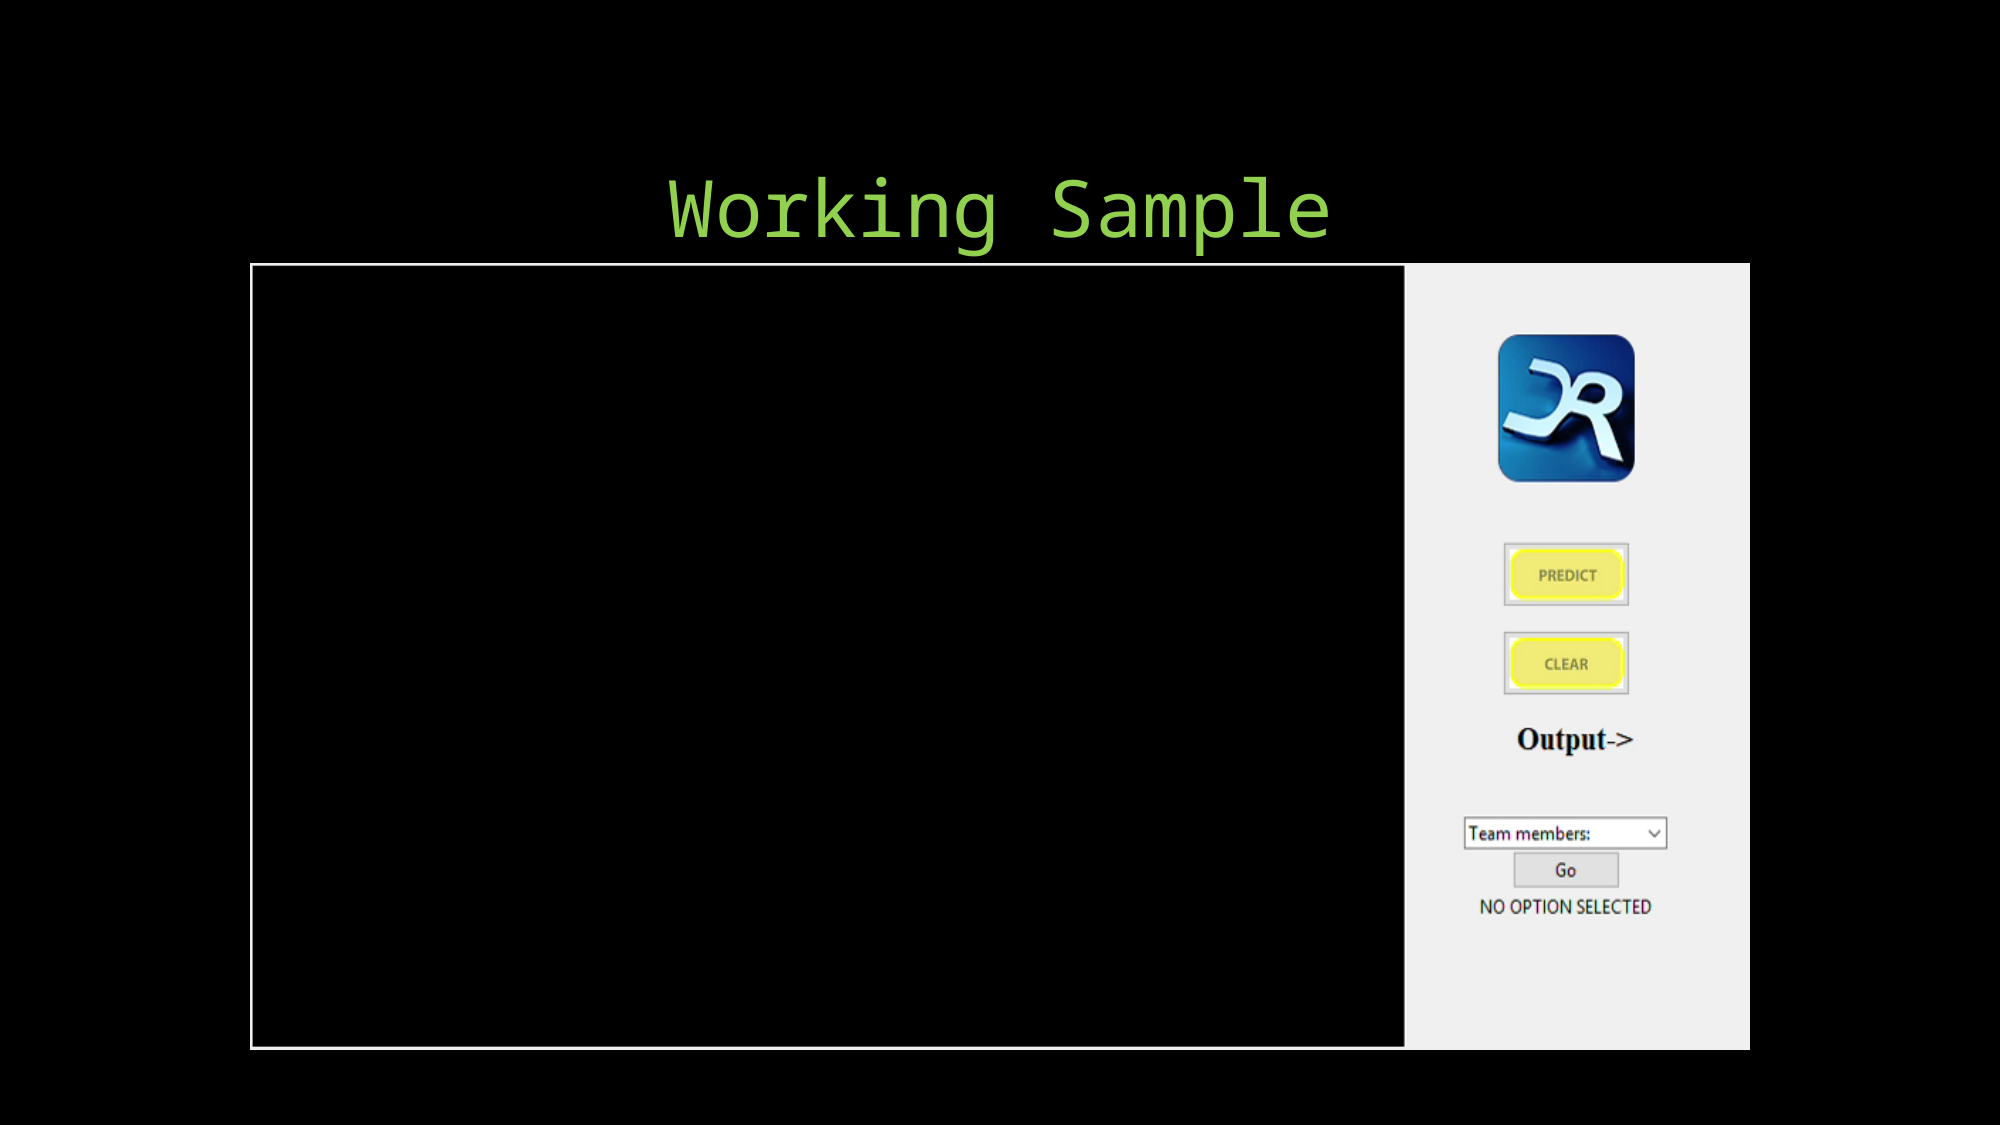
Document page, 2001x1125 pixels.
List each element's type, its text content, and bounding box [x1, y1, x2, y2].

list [249, 262, 1750, 1050]
title Working Sample [249, 75, 1750, 262]
